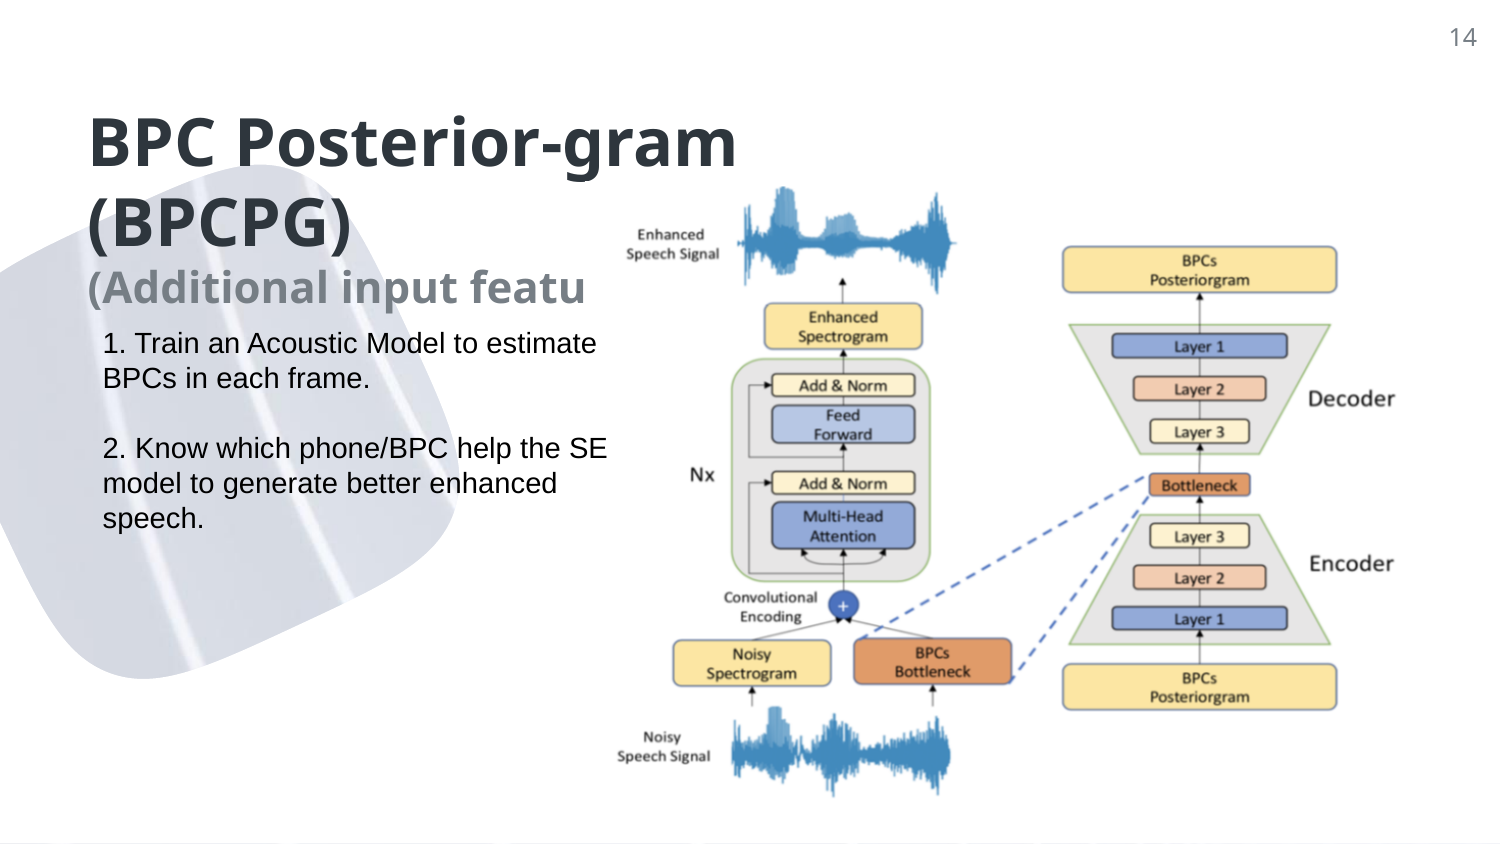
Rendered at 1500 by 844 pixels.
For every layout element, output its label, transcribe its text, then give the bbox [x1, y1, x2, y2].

text_box BPC Posterior-gram (BPCPG) (Additional input feature) [87, 99, 966, 260]
picture [0, 228, 436, 678]
slide_number 14 [1387, 21, 1478, 86]
text_box 1. Train an Acoustic Model to estimate BPCs in each frame. 2. Know which phone/BPC help the SE model to generate better enhanced speech. [87, 316, 580, 542]
picture [585, 181, 1458, 814]
